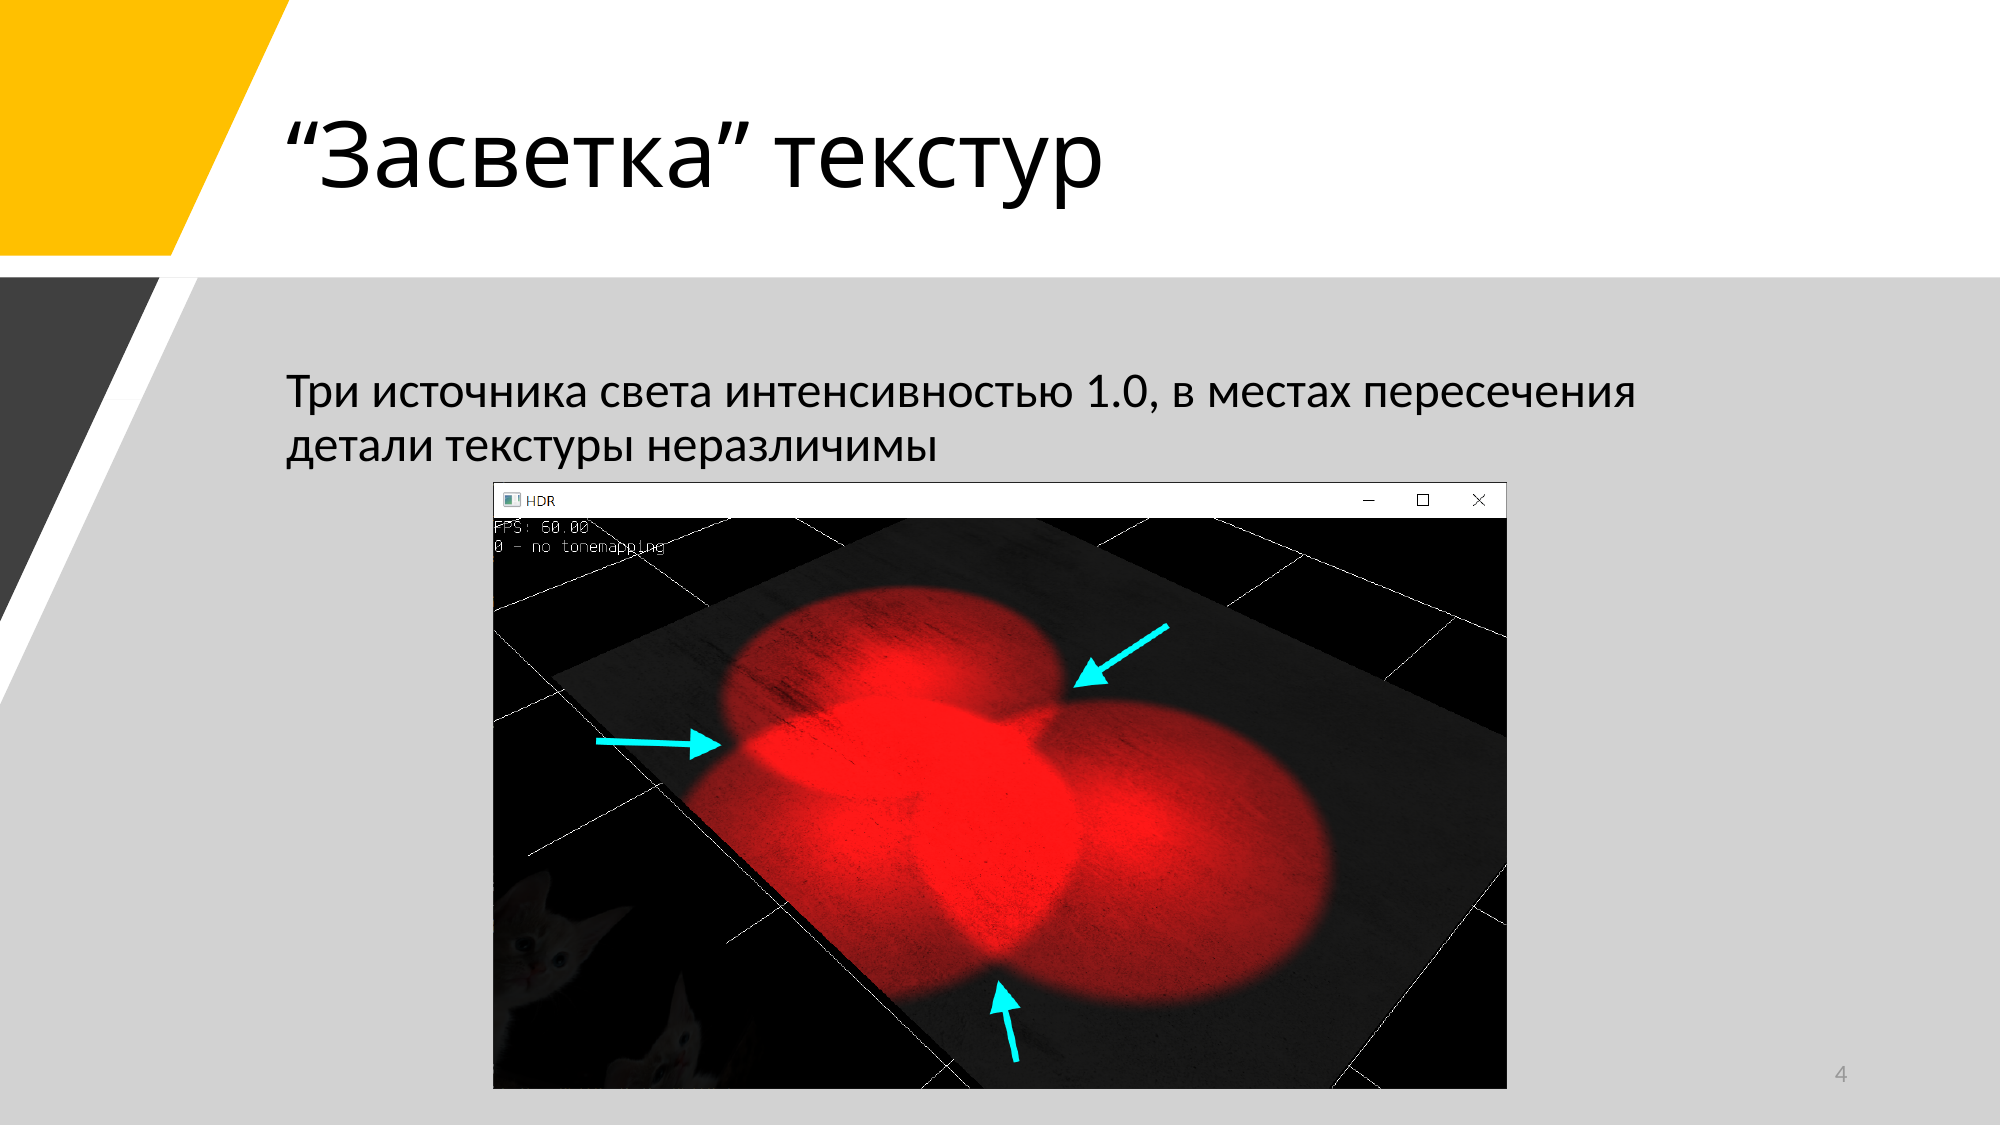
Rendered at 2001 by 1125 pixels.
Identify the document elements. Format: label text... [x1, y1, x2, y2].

text_box [0, 0, 291, 257]
title “Засветка” текстур [271, 60, 1808, 255]
list Три источника света интенсивностью 1.0, в местах пересечения детали текстуры неразличимы [271, 356, 1808, 483]
text_box [0, 276, 2000, 1125]
slide_number 4 [1412, 1042, 1863, 1103]
text_box [0, 276, 162, 622]
picture [493, 482, 1507, 1089]
